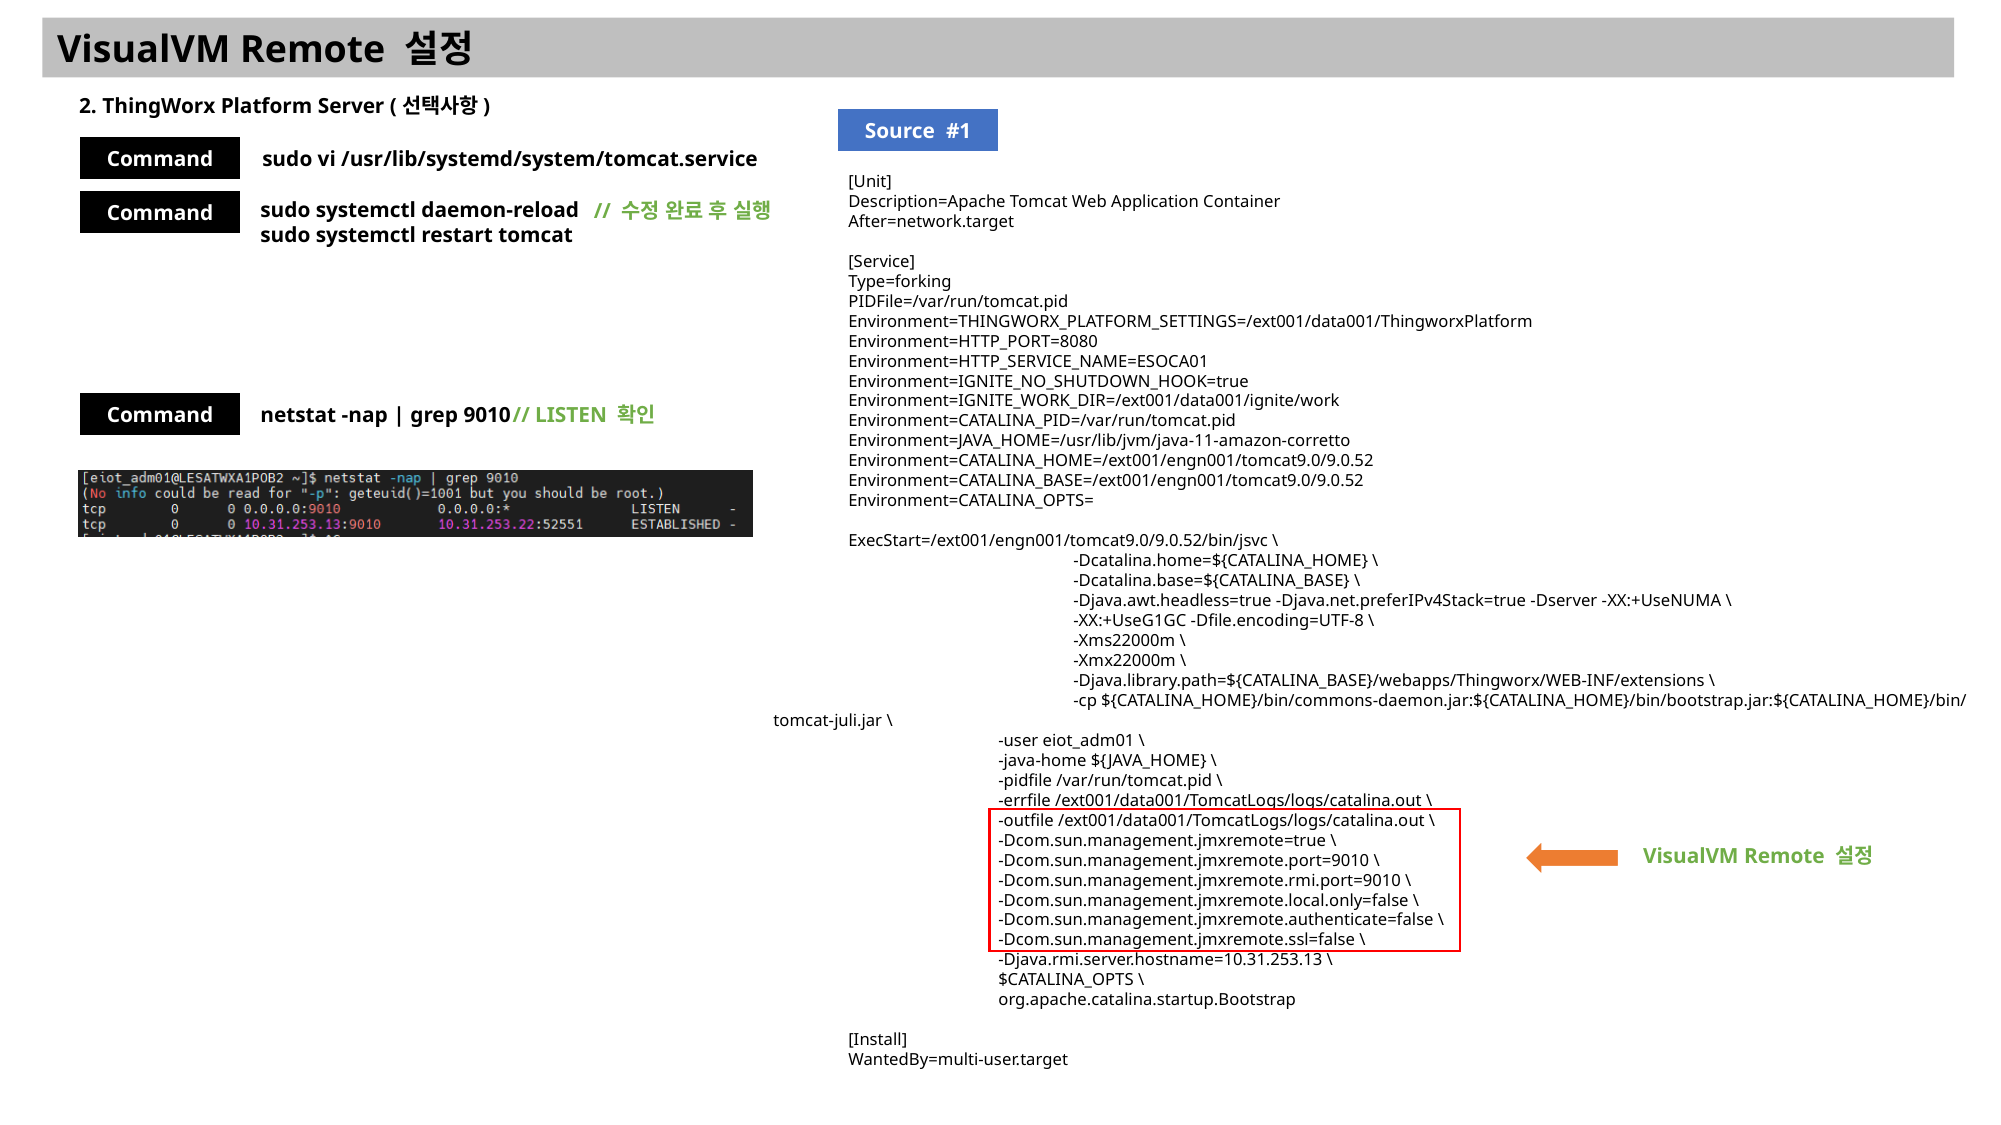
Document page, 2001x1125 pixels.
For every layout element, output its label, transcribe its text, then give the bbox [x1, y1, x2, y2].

text_box // LISTEN 확인 [497, 394, 671, 435]
text_box // 수정 완료 후 실행 [579, 190, 683, 231]
text_box 2. ThingWorx Platform Server (선택사항) [64, 85, 505, 126]
text_box [1521, 834, 1621, 881]
text_box VisualVM Remote 설정 [1628, 834, 1888, 875]
text_box sudo systemctl daemon-reload sudo systemctl restart tomcat [245, 189, 610, 255]
text_box [988, 808, 1461, 952]
text_box netstat -nap | grep 9010 [245, 394, 497, 434]
picture [78, 470, 753, 537]
text_box Command [77, 390, 244, 438]
text_box Command [77, 188, 244, 236]
text_box [Unit] Description=Apache Tomcat Web Application Container After=network.target [Service] Type=forking PIDFile=/var/run/tomcat.pid Environment=THINGWORX_PLATFORM_SETTINGS=/ext001/data001/ThingworxPlatform Environment=HTTP_PORT=8080 Environment=HTTP_SERVICE_NAME=ESOCA01 Environment=IGNITE_NO_SHUTDOWN_HOOK=true Environment=IGNITE_WORK_DIR=/ext001/data001/ignite/work Environment=CATALINA_PID=/var/run/tomcat.pid Environment=JAVA_HOME=/usr/lib/jvm/java-11-amazon-corretto Environment=CATALINA_HOME=/ext001/engn001/tomcat9.0/9.0.52 Environment=CATALINA_BASE=/ext001/engn001/tomcat9.0/9.0.52 Environment=CATALINA_OPTS= ExecStart=/ext001/engn001/tomcat9.0/9.0.52/bin/jsvc \ -Dcatalina.home=${CATALINA_HOME} \ -Dcatalina.base=${CATALINA_BASE} \ -Djava.awt.headless=true -Djava.net.preferIPv4Stack=true -Dserver -XX:+UseNUMA \ -XX:+UseG1GC -Dfile.encoding=UTF-8 \ -Xms22000m \ -Xmx22000m \ -Djava.library.path=${CATALINA_BASE}/webapps/Thingworx/WEB-INF/extensions \ -cp ${CATALINA_HOME}/bin/commons-daemon.jar:${CATALINA_HOME}/bin/bootstrap.jar:${CATALINA_HOME}/bin/tomcat-juli.jar \ -user eiot_adm01 \ -java-home ${JAVA_HOME} \ -pidfile /var/run/tomcat.pid \ -errfile /ext001/data001/TomcatLogs/logs/catalina.out \ -outfile /ext001/data001/TomcatLogs/logs/catalina.out \ -Dcom.sun.management.jmxremote=true \ -Dcom.sun.management.jmxremote.port=9010 \ -Dcom.sun.management.jmxremote.rmi.port=9010 \ -Dcom.sun.management.jmxremote.local.only=false \ -Dcom.sun.management.jmxremote.authenticate=false \ -Dcom.sun.management.jmxremote.ssl=false \ -Djava.rmi.server.hostname=10.31.253.13 \ $CATALINA_OPTS \ org.apache.catalina.startup.Bootstrap [Install] WantedBy=multi-user.target [683, 163, 2000, 1077]
text_box sudo vi /usr/lib/systemd/system/tomcat.service [244, 138, 874, 178]
text_box Command [77, 134, 244, 182]
text_box VisualVM Remote 설정 [42, 17, 1955, 78]
text_box Source #1 [835, 106, 1001, 154]
